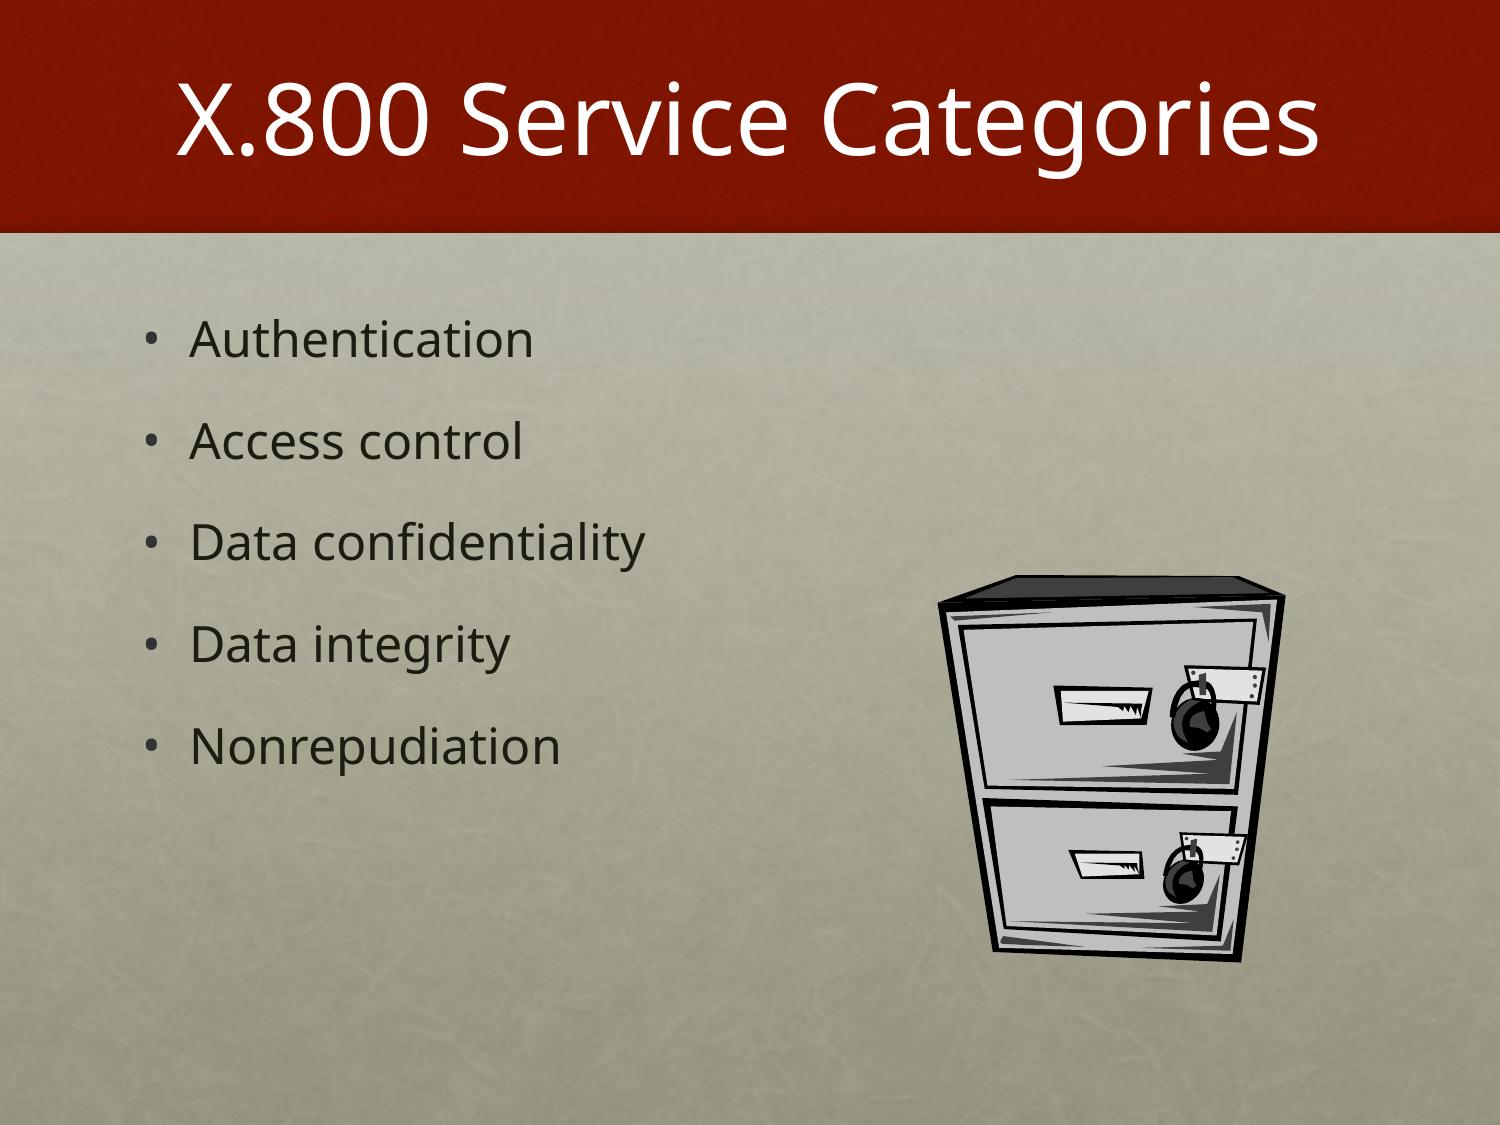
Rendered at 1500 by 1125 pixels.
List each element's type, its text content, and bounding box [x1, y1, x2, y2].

picture [0, 221, 1500, 1125]
title X.800 Service Categories [0, 10, 1500, 221]
list Authentication Access control Data confidentiality Data integrity Nonrepudiation [127, 299, 1372, 1005]
